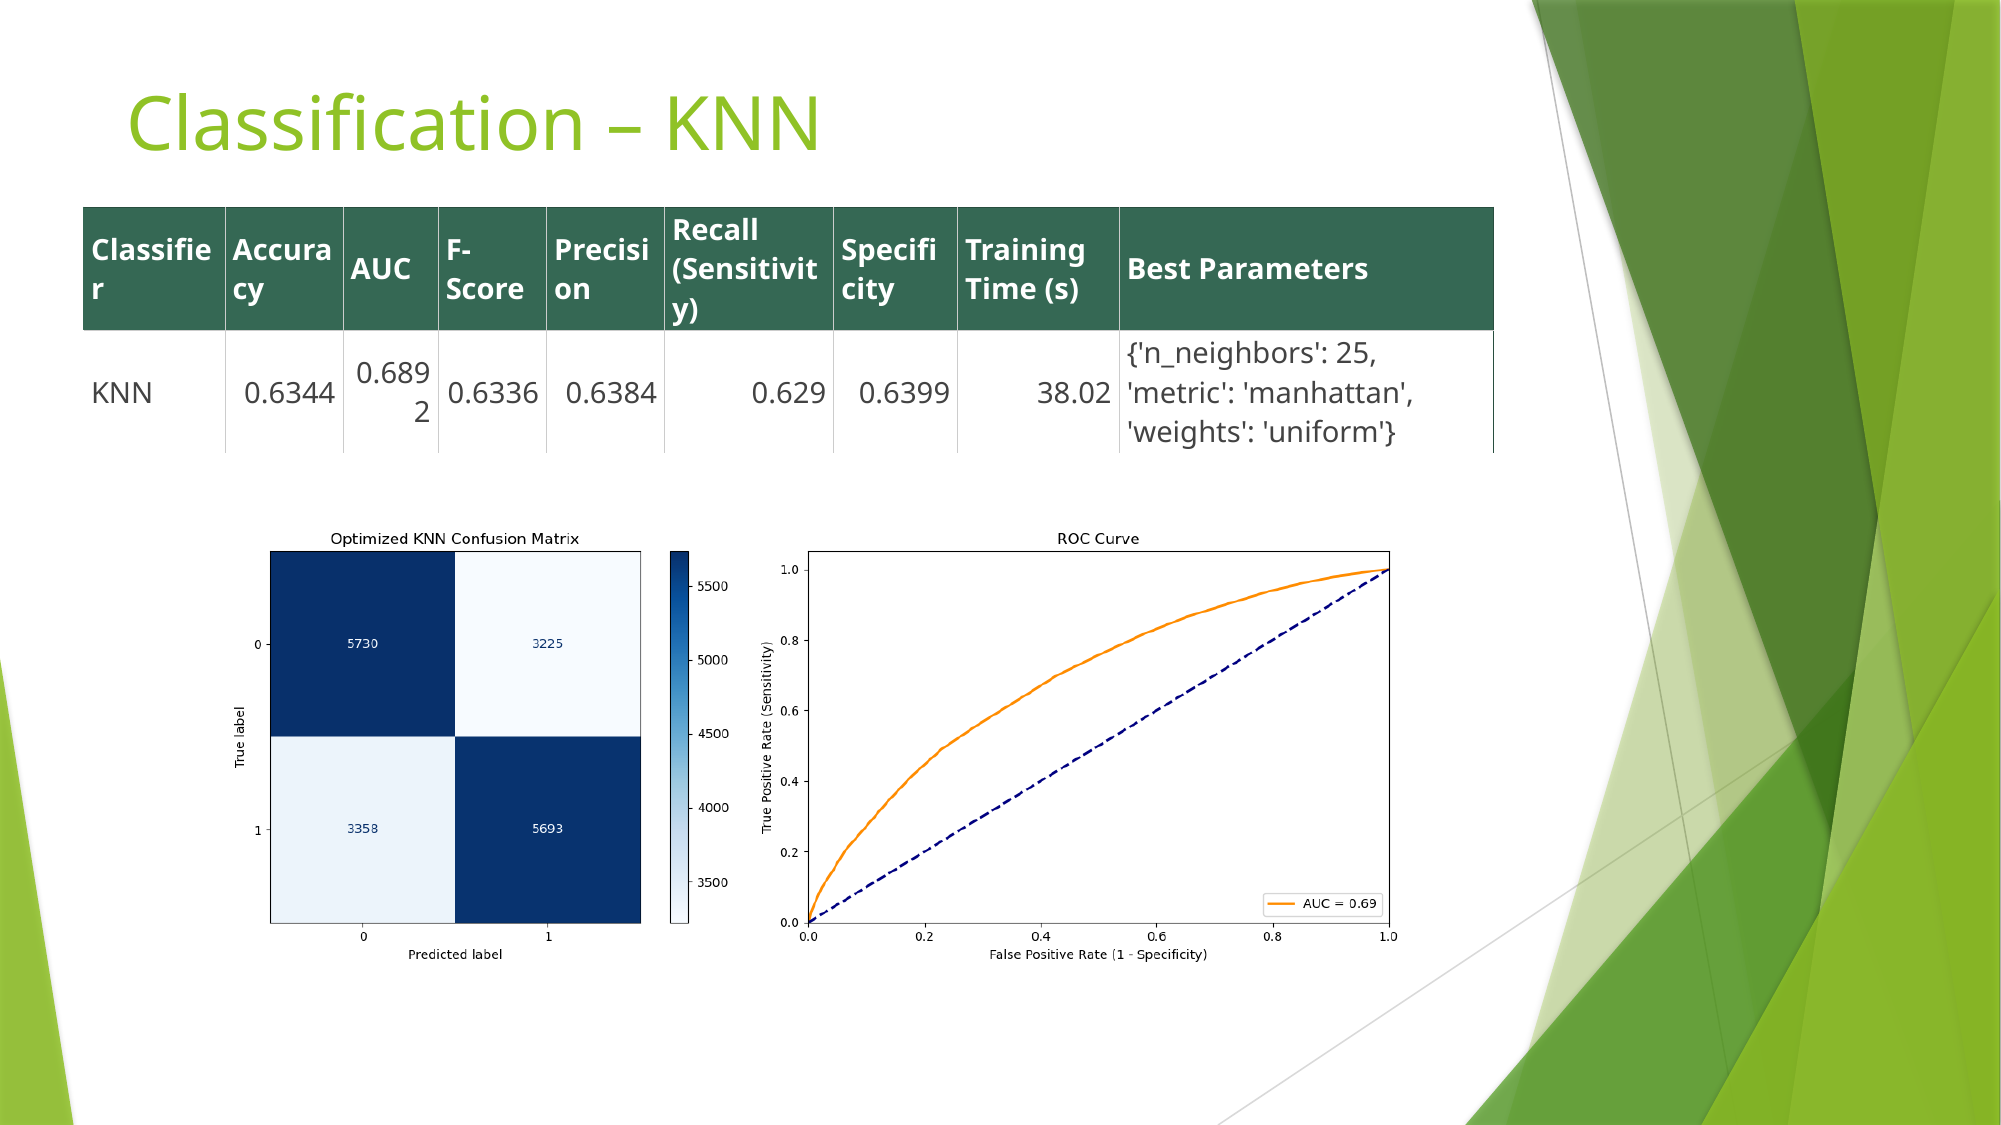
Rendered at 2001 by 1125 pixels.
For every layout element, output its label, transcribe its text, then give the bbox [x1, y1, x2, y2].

table_cell 0.629 [665, 331, 833, 453]
table_cell 0.6399 [834, 331, 957, 453]
table_header Training Time (s) [958, 208, 1119, 330]
table_header Classifier [84, 208, 225, 330]
picture [135, 518, 1412, 976]
table_header Recall (Sensitivity) [665, 208, 833, 330]
table_header F-Score [439, 208, 546, 330]
table_header Precision [547, 208, 664, 330]
table_header AUC [344, 208, 438, 330]
table_cell 0.6344 [226, 331, 343, 453]
table_header Accuracy [226, 208, 343, 330]
table_cell 38.02 [958, 331, 1119, 453]
table_cell 0.6384 [547, 331, 664, 453]
title Classification – KNN [111, 68, 1522, 285]
table_header Best Parameters [1120, 208, 1493, 330]
table_cell 0.6892 [344, 331, 438, 453]
table_cell KNN [84, 331, 225, 453]
table_cell {'n_neighbors': 25, 'metric': 'manhattan', 'weights': 'uniform'} [1120, 331, 1493, 453]
table_cell 0.6336 [439, 331, 546, 453]
table_header Specificity [834, 208, 957, 330]
